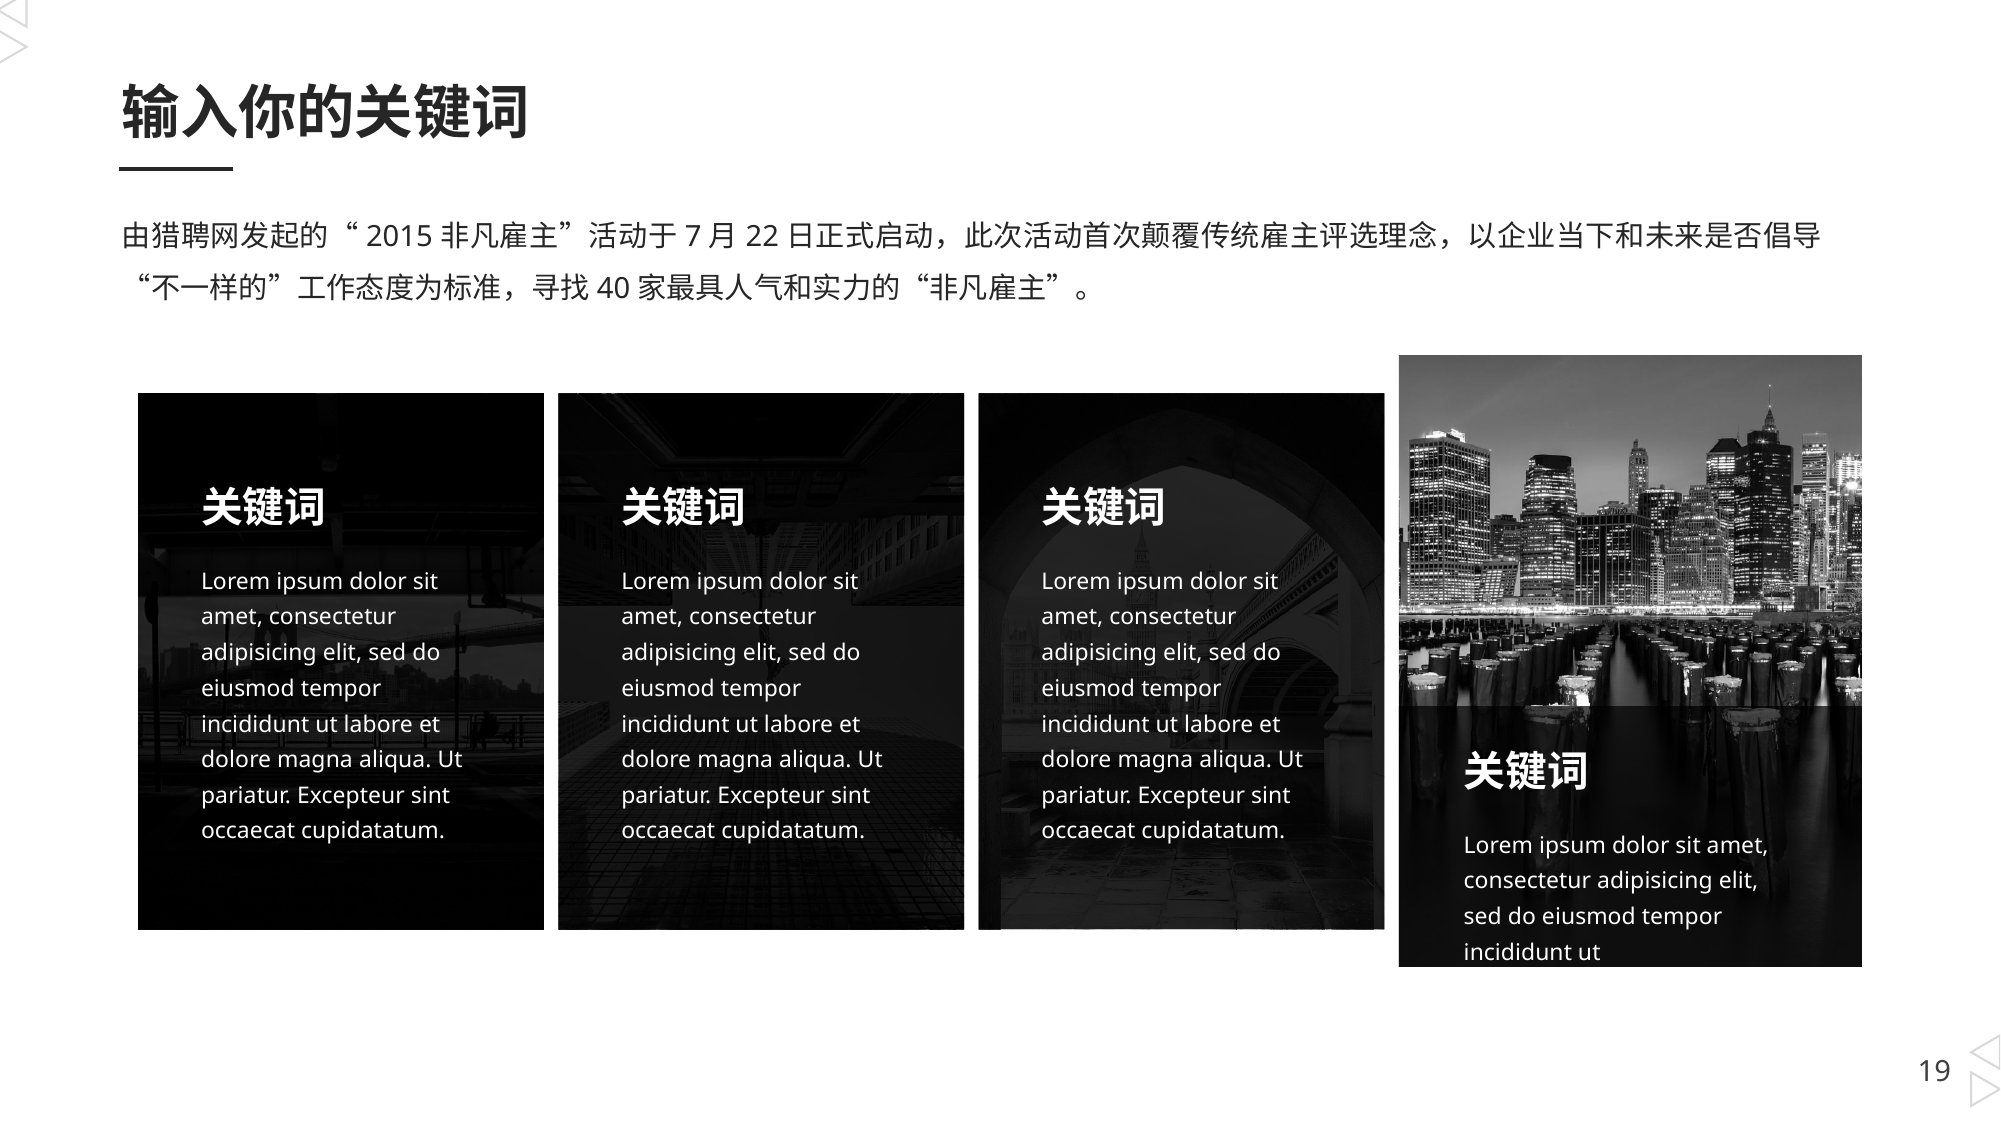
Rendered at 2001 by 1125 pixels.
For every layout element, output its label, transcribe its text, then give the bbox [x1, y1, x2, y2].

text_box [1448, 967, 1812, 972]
list 输入你的关键词 [107, 74, 1752, 155]
picture [558, 393, 965, 930]
picture [1398, 355, 1862, 967]
text_box 由猎聘网发起的“2015非凡雇主”活动于7月22日正式启动，此次活动首次颠覆传统雇主评选理念，以企业当下和未来是否倡导“不一样的”工作态度为标准，寻找40家最具人气和实力的“非凡雇主”。 [107, 192, 1839, 312]
picture [138, 393, 544, 930]
picture [978, 393, 1385, 930]
